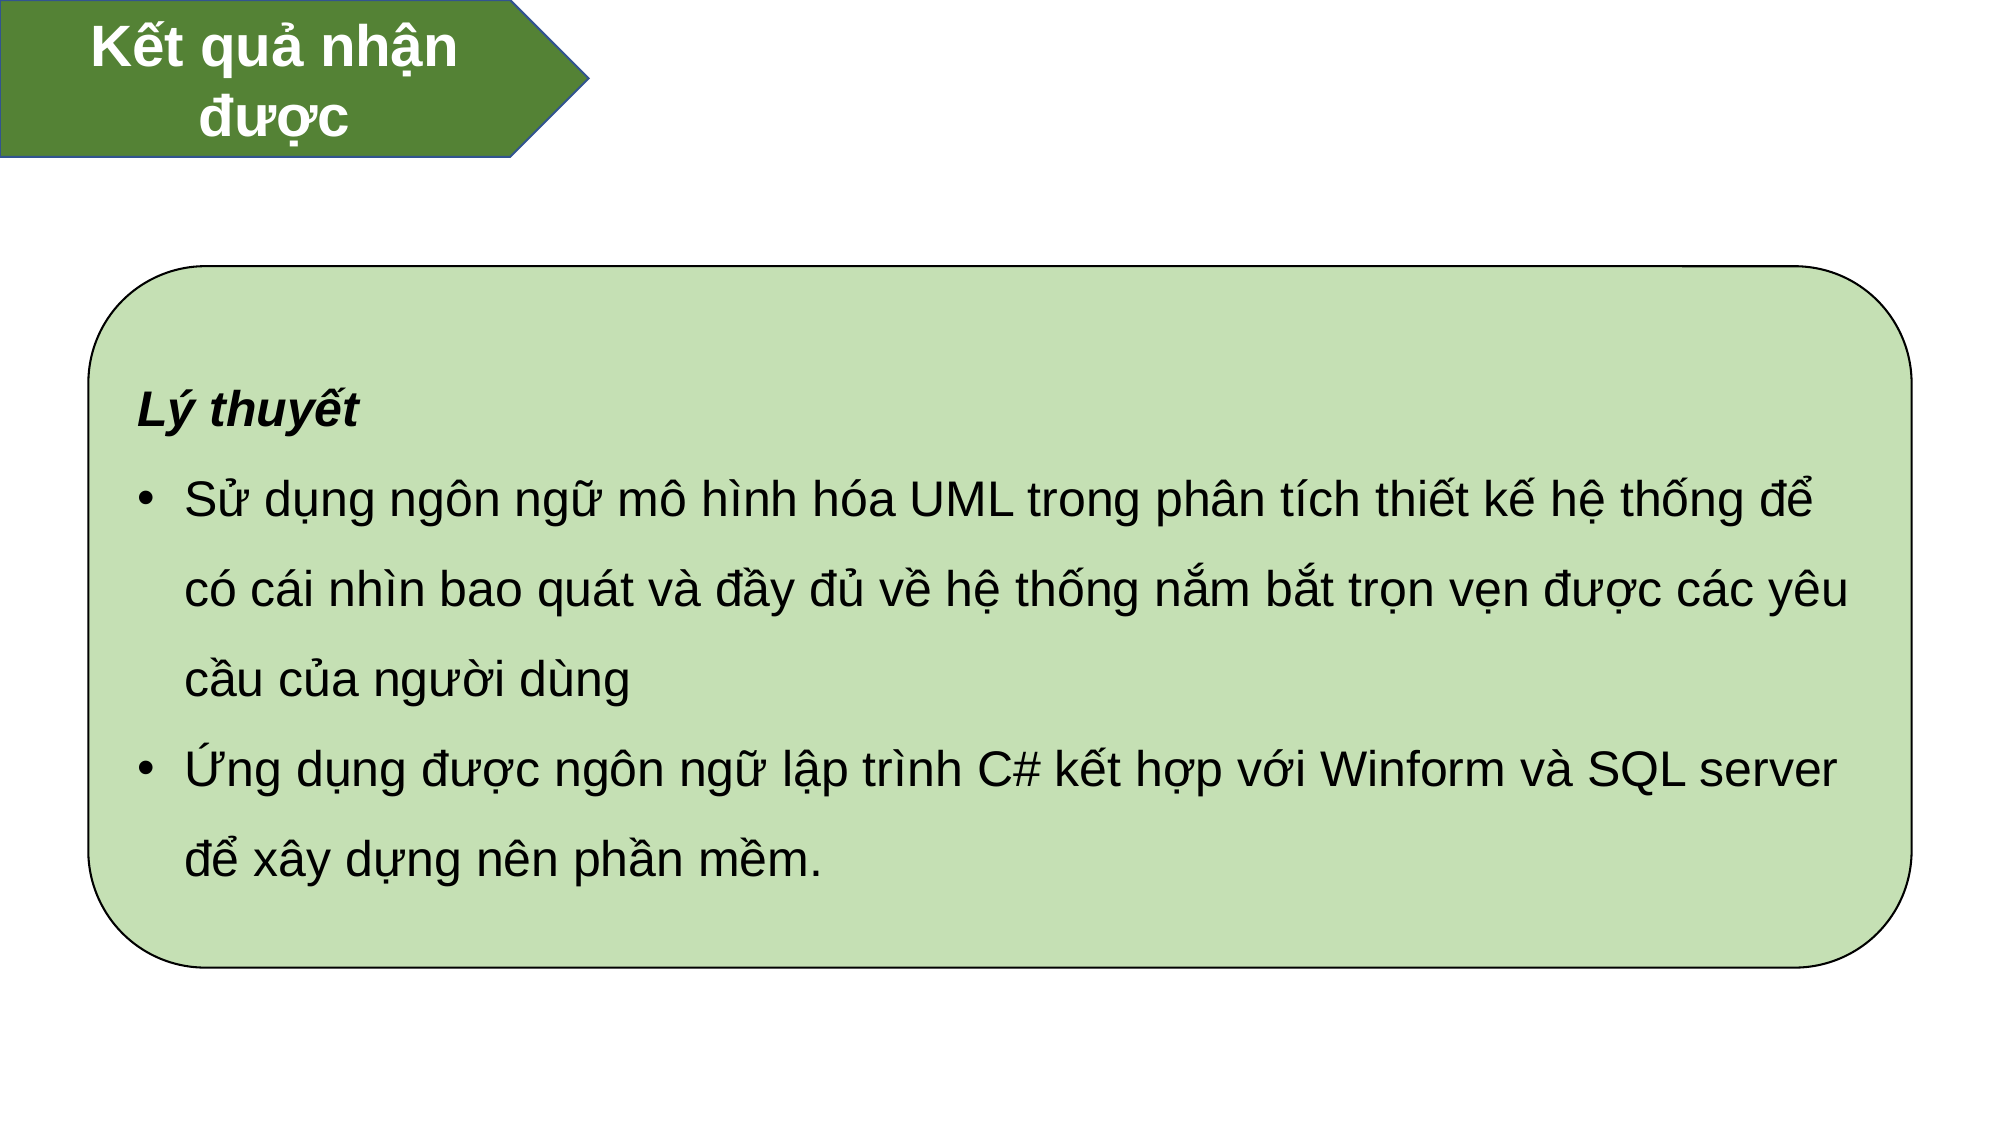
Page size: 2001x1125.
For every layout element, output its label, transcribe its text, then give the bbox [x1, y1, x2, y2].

text_box Kết quả nhận được [0, 0, 591, 158]
text_box Lý thuyết Sử dụng ngôn ngữ mô hình hóa UML trong phân tích thiết kế hệ thống để có cái nhìn bao quát và đầy đủ về hệ thống nắm bắt trọn vẹn được các yêu cầu của người dùng Ứng dụng được ngôn ngữ lập trình C# kết hợp với Winform và SQL server để xây dựng nên phần mềm. [87, 265, 1913, 969]
